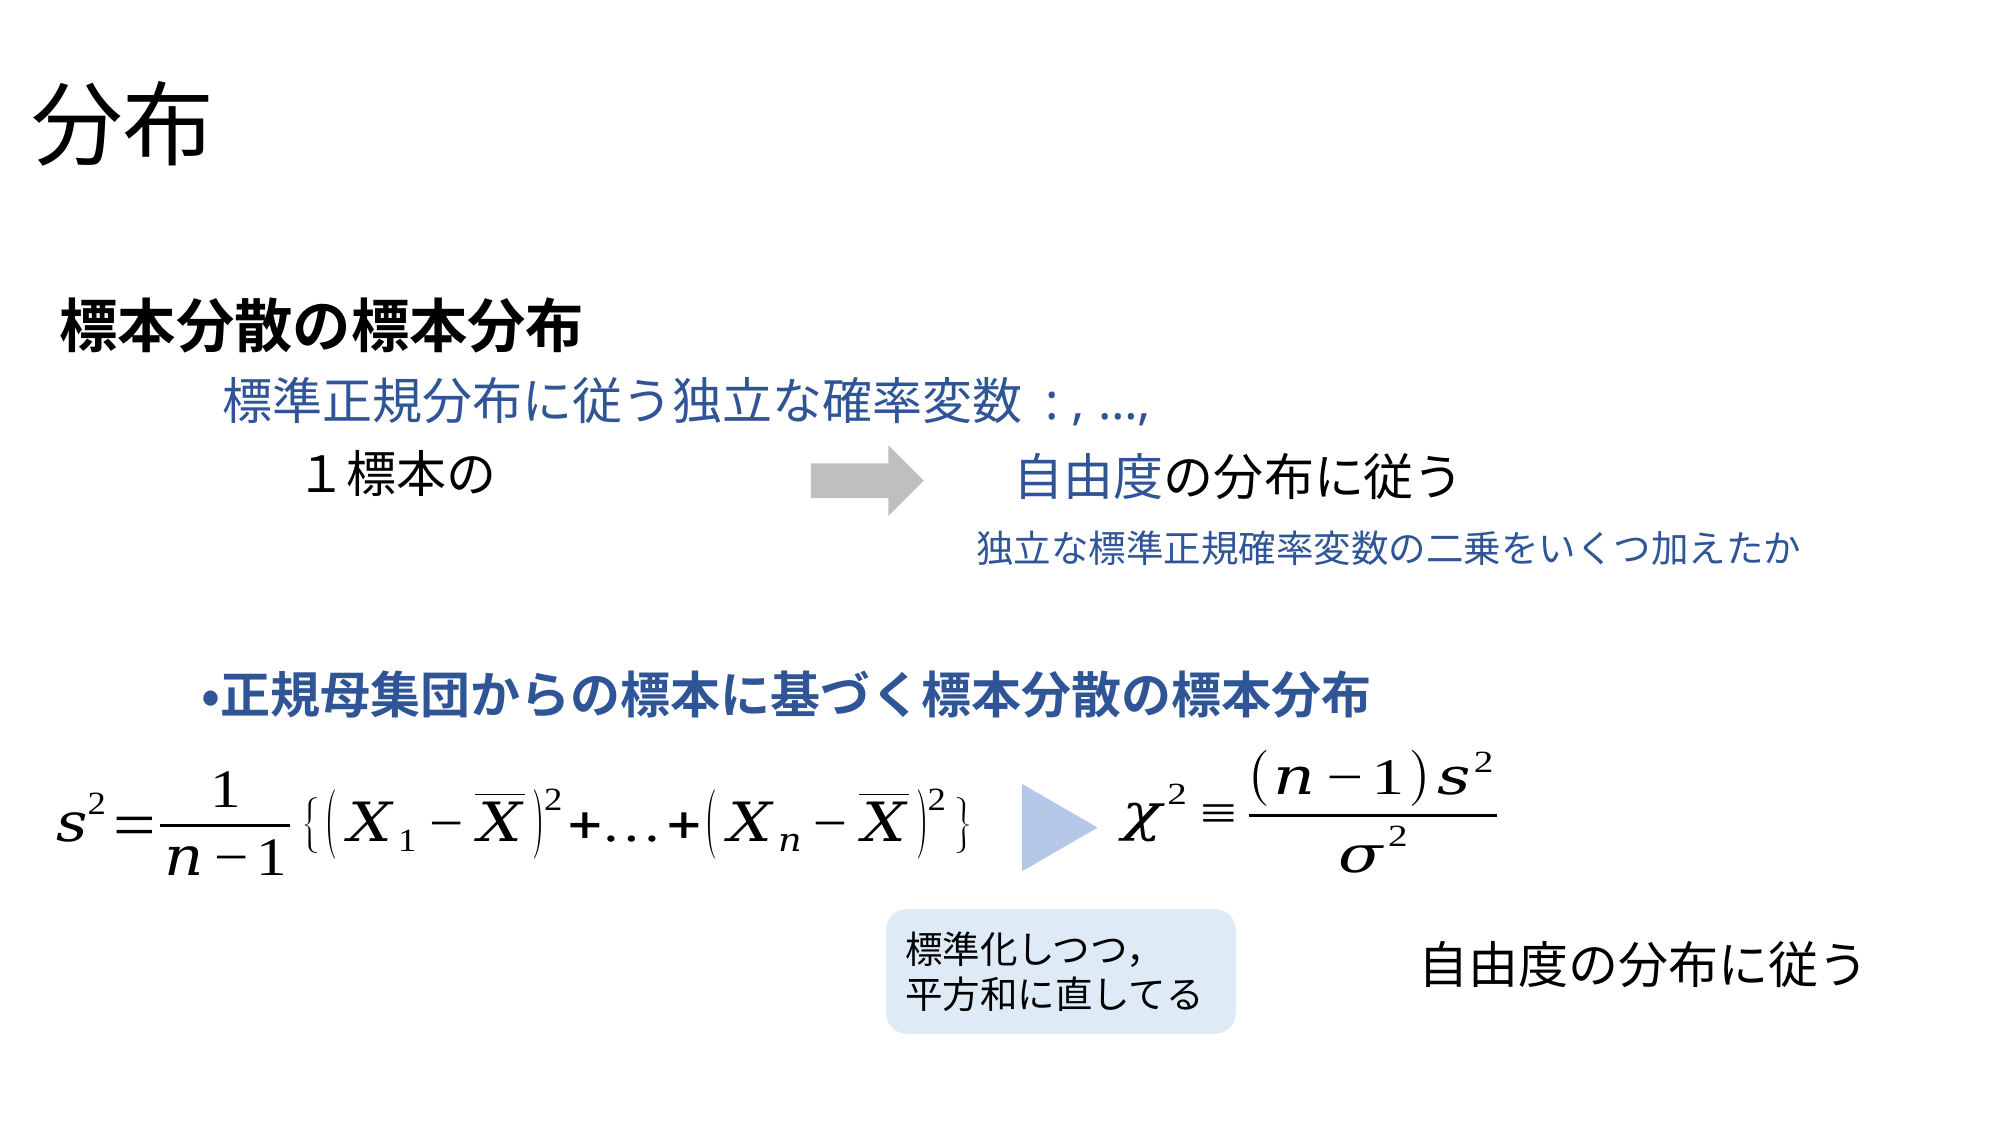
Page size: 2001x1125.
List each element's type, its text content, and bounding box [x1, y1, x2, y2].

text_box [810, 445, 924, 517]
text_box [884, 908, 1234, 1035]
text_box 標準化しつつ， 平方和に直してる [890, 918, 1240, 1024]
text_box [1020, 782, 1100, 874]
text_box 標本分散の標本分布 [44, 281, 599, 367]
text_box 独立な標準正規確率変数の二乗をいくつ加えたか [961, 517, 1833, 578]
